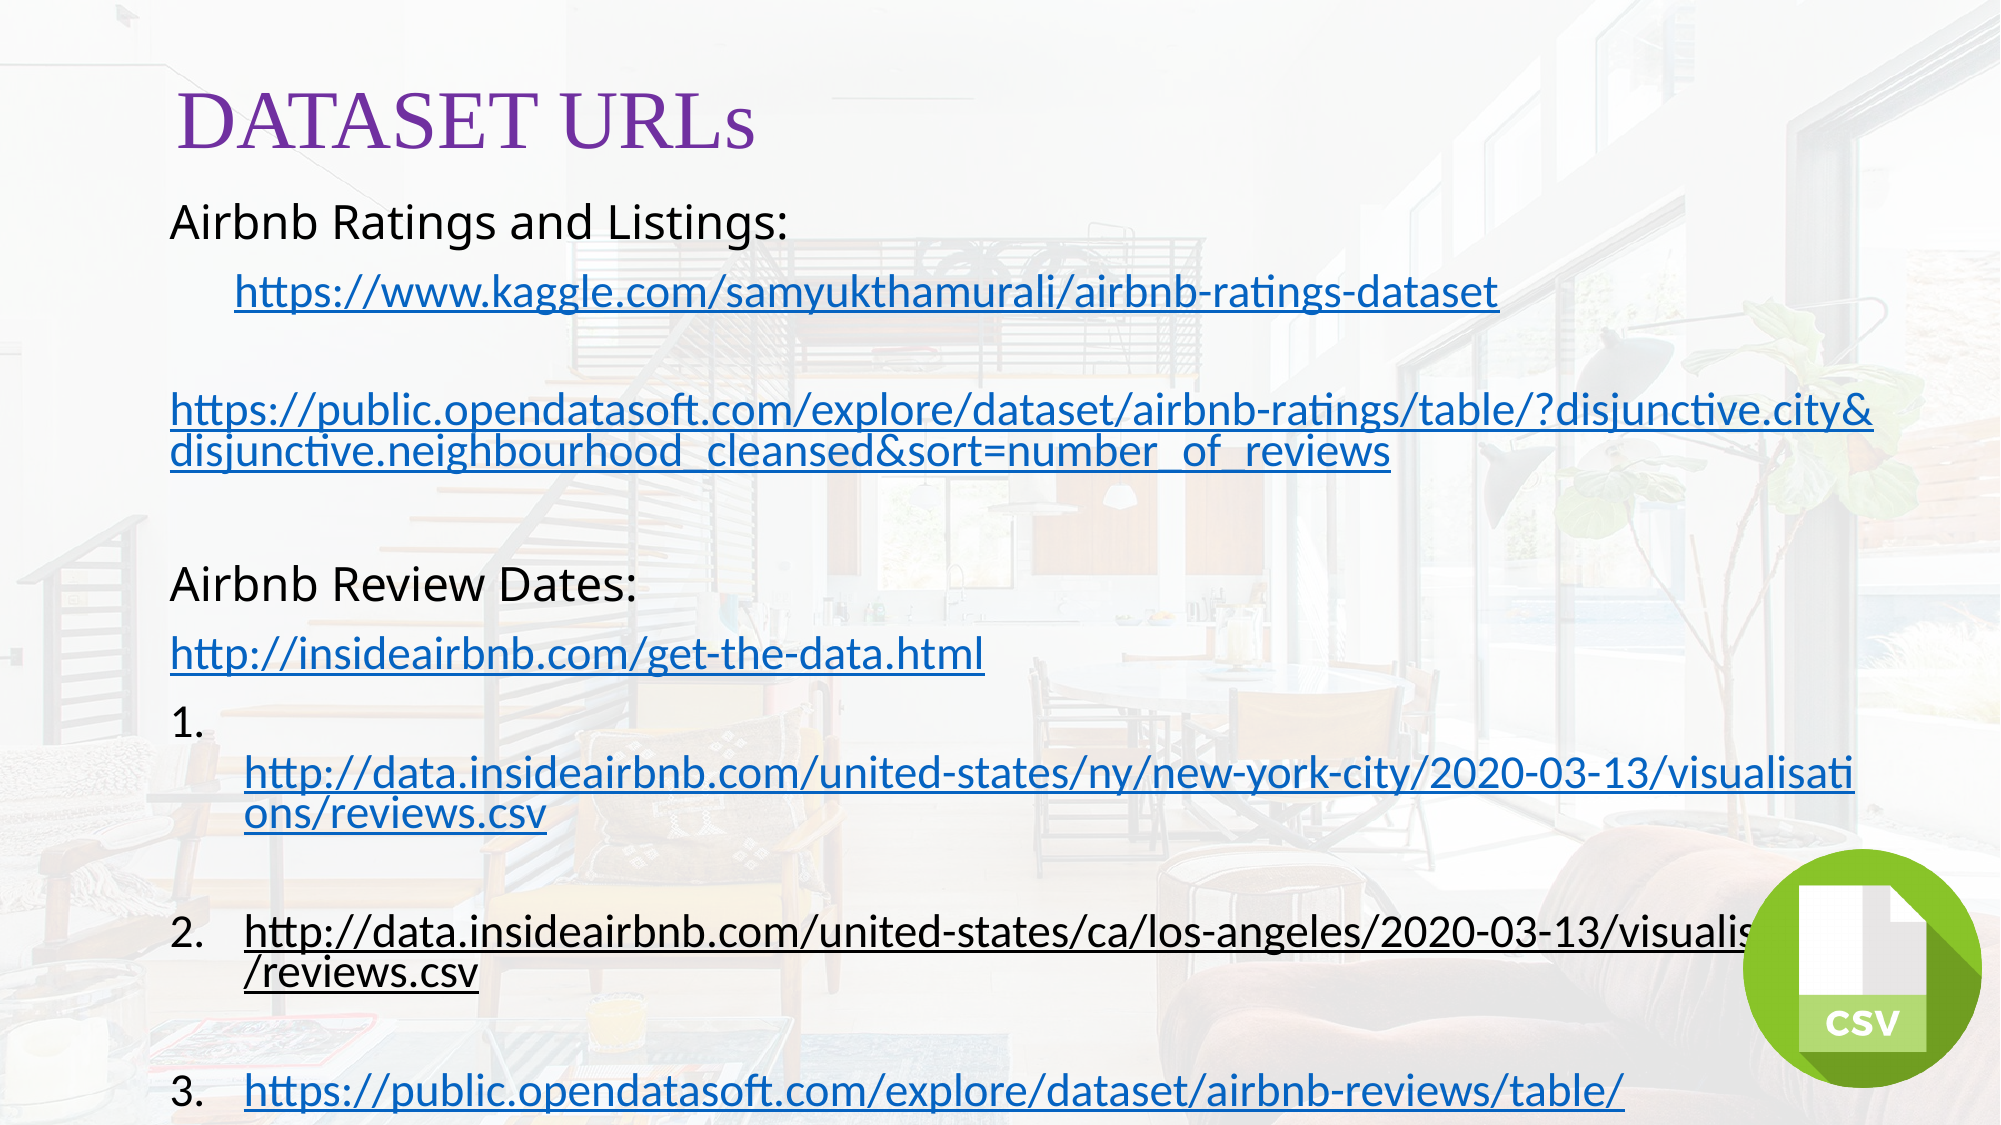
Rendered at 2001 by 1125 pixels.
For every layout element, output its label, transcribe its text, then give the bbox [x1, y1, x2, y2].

list Airbnb Ratings and Listings: https://www.kaggle.com/samyukthamurali/airbnb-ratings-dataset https://public.opendatasoft.com/explore/dataset/airbnb-ratings/table/?disjunctive.city&disjunctive.neighbourhood_cleansed&sort=number_of_reviews Airbnb Review Dates: http://insideairbnb.com/get-the-data.html http://data.insideairbnb.com/united-states/ny/new-york-city/2020-03-13/visualisations/reviews.csv http://data.insideairbnb.com/united-states/ca/los-angeles/2020-03-13/visualisations/reviews.csv https://public.opendatasoft.com/explore/dataset/airbnb-reviews/table/ Total Size: 2 GB [154, 191, 1894, 1074]
title DATASET URLs [137, 59, 1863, 179]
picture [1743, 849, 1982, 1088]
